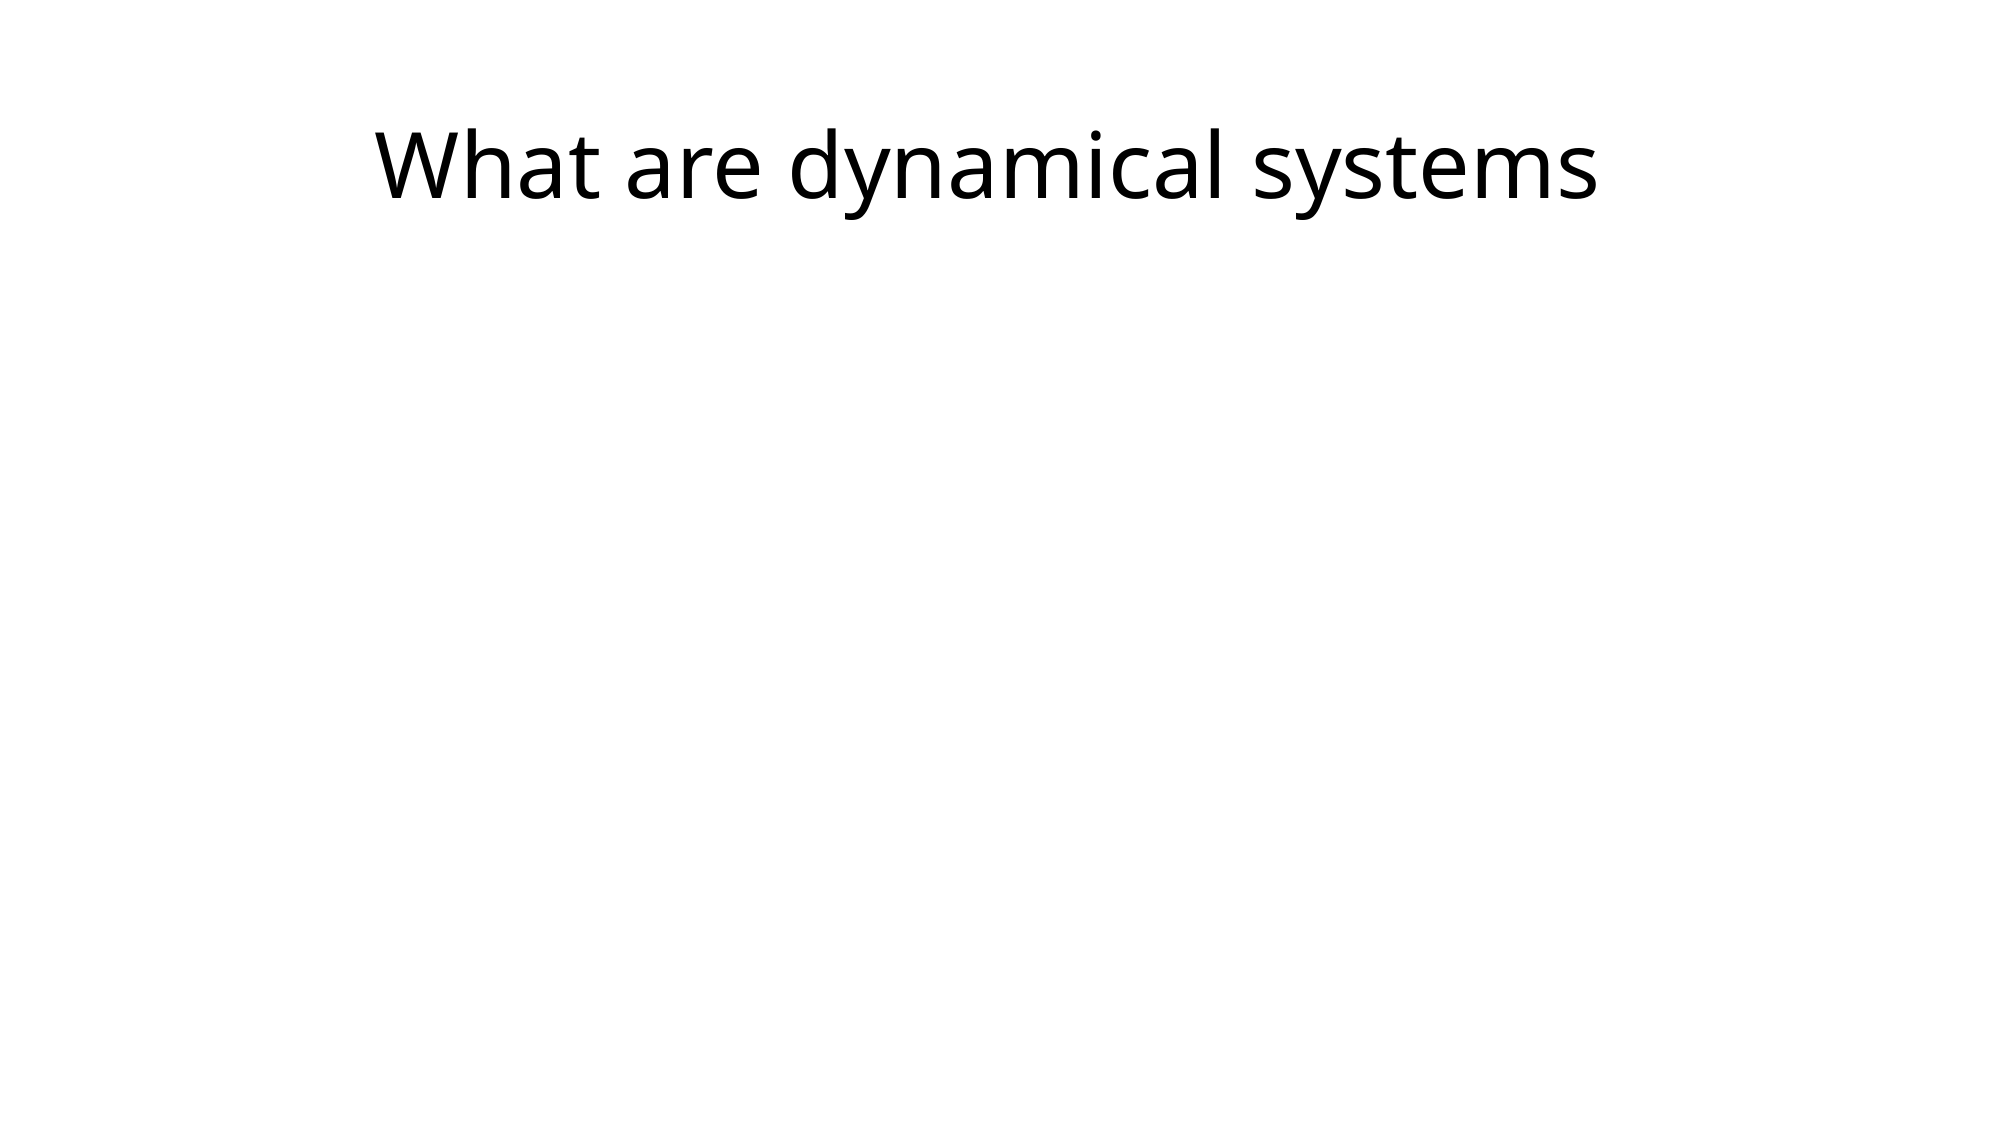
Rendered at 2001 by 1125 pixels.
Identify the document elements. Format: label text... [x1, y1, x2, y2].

title What are dynamical systems [137, 59, 1863, 278]
